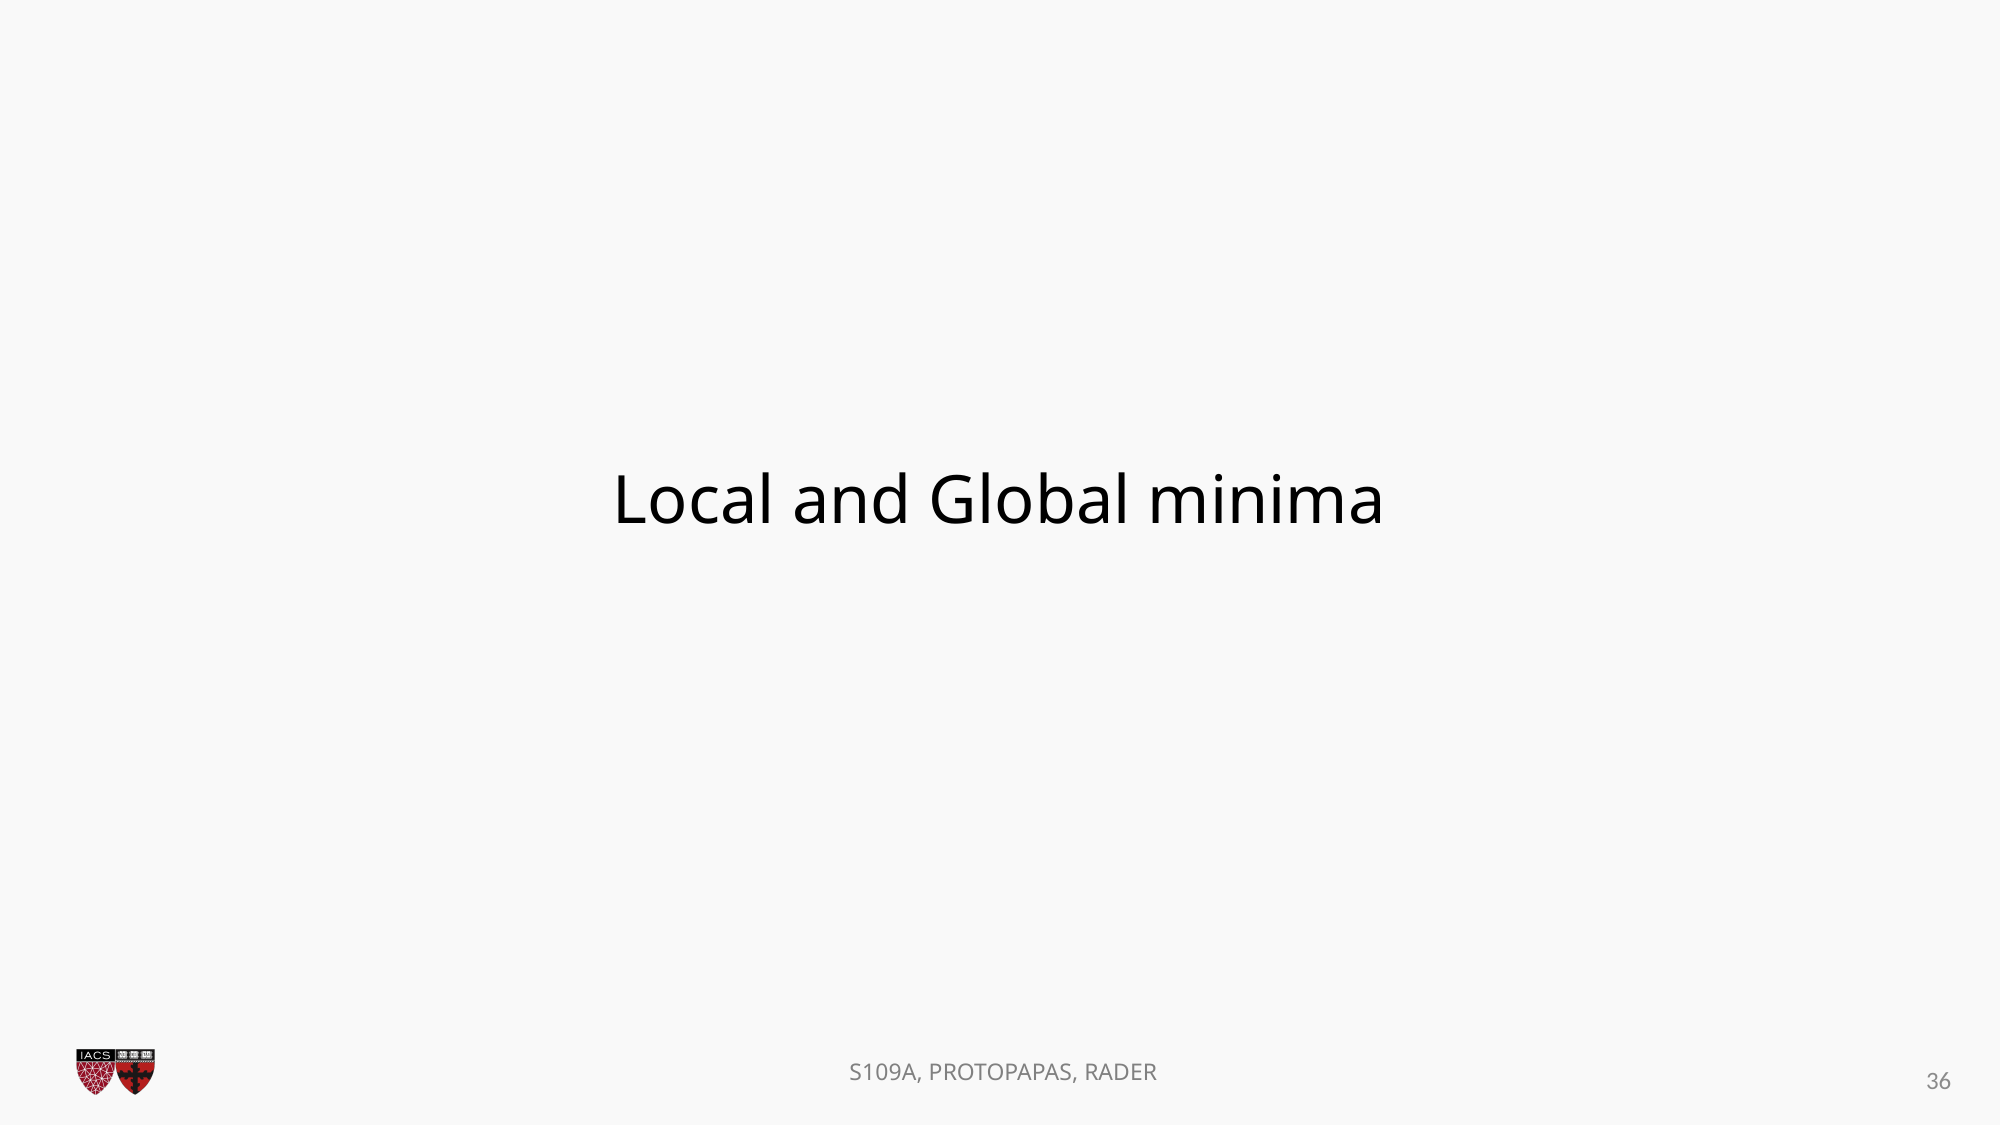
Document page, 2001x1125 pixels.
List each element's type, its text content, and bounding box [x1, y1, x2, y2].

slide_number 36 [1500, 1050, 1967, 1110]
picture [75, 1049, 155, 1095]
title Local and Global minima [99, 449, 1900, 576]
